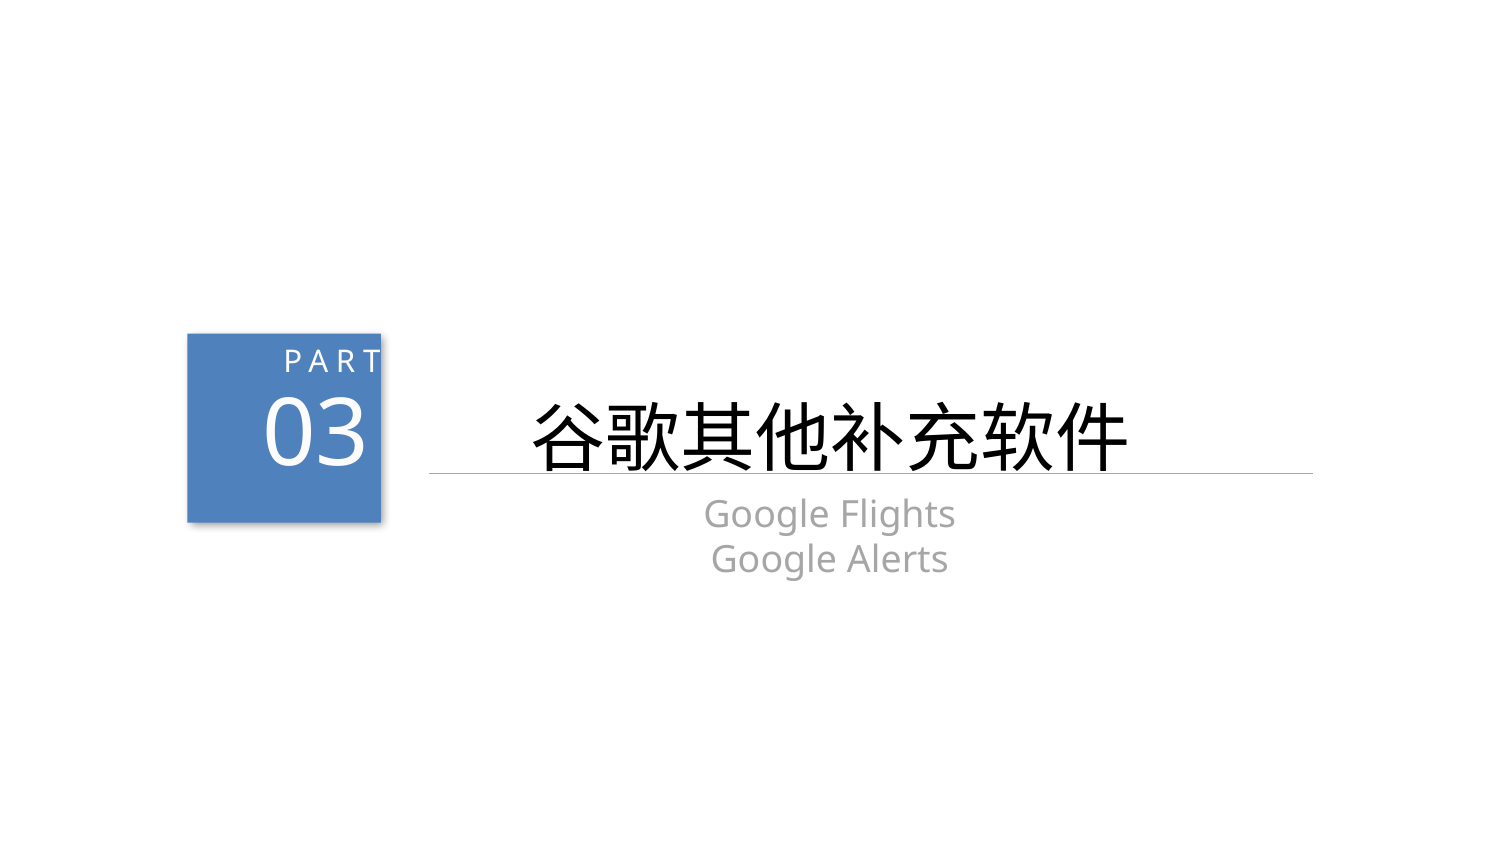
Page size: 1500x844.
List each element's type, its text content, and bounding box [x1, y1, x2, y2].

text_box 03 [185, 332, 383, 366]
text_box 谷歌其他补充软件 [381, 366, 1313, 507]
text_box 03 [185, 385, 383, 525]
text_box PART [179, 335, 381, 385]
text_box Google Flights Google Alerts [388, 484, 1272, 586]
